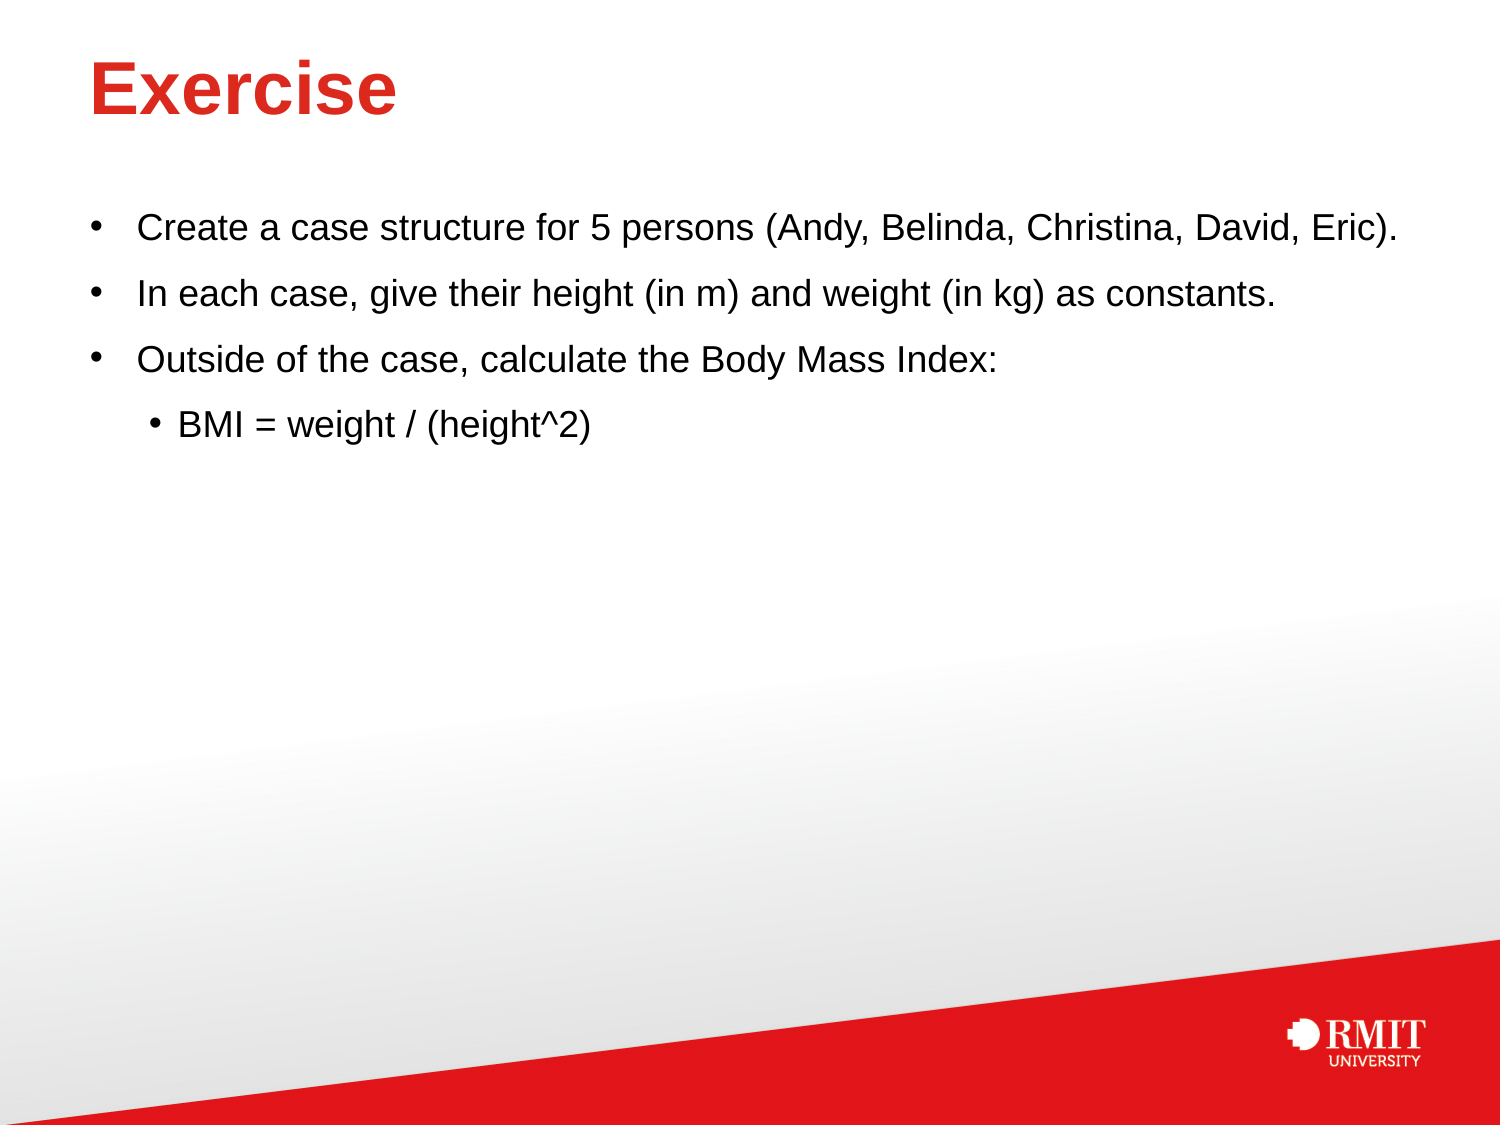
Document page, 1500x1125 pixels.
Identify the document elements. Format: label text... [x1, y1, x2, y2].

picture [0, 0, 1500, 1125]
list Create a case structure for 5 persons (Andy, Belinda, Christina, David, Eric). In each case, give their height (in m) and weight (in kg) as constants. Outside of the case, calculate the Body Mass Index: BMI = weight / (height^2) [75, 195, 1425, 924]
title Exercise [75, 72, 1425, 157]
